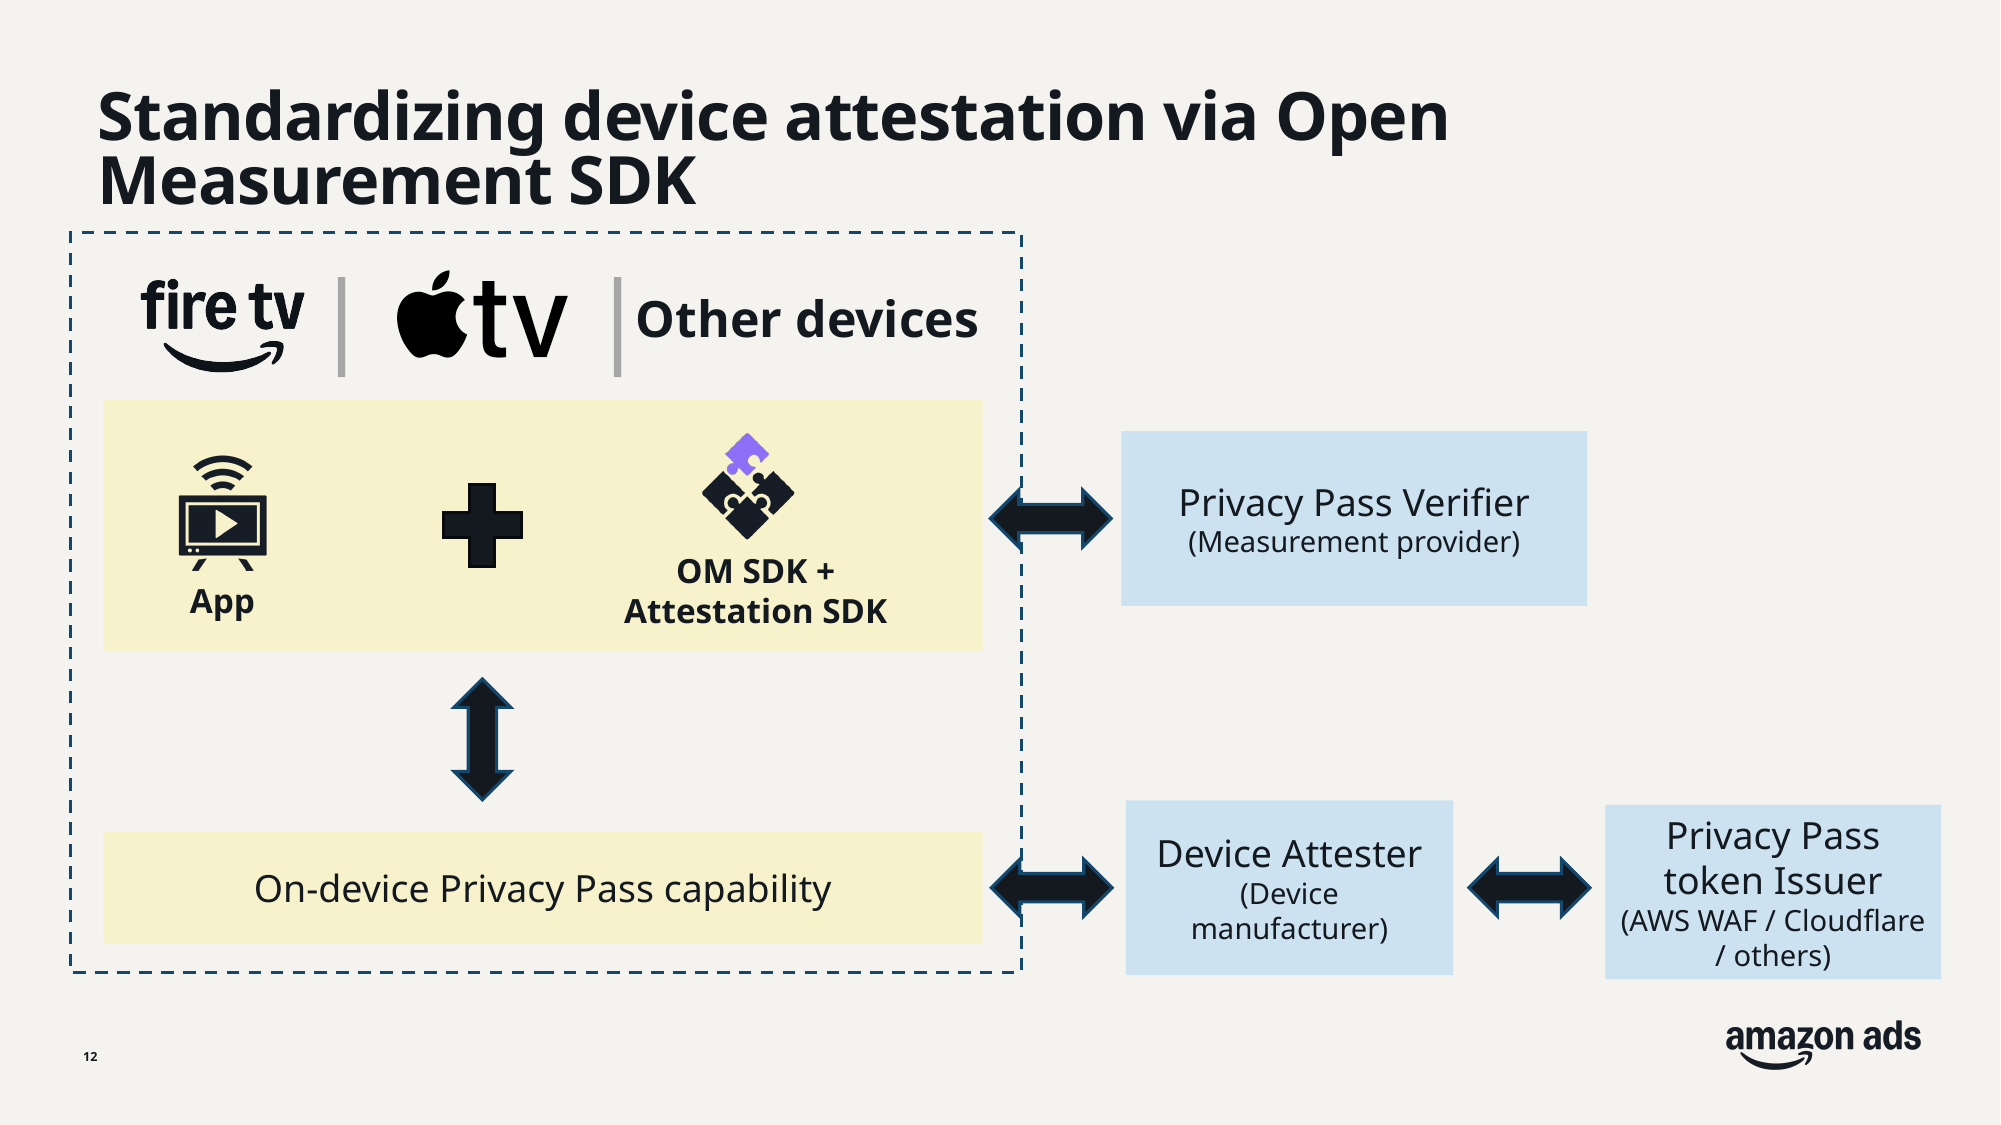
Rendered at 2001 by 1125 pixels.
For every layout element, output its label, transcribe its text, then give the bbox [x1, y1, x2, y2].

text_box [69, 231, 1023, 974]
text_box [608, 419, 904, 639]
text_box Privacy Pass Verifier (Measurement provider) [1120, 430, 1589, 607]
text_box | [299, 245, 385, 381]
text_box Device Attester (Device manufacturer) [1124, 799, 1455, 977]
text_box Privacy Pass token Issuer (AWS WAF / Cloudflare / others) [1604, 803, 1943, 981]
text_box [989, 855, 1115, 920]
text_box [442, 483, 523, 568]
picture [388, 260, 577, 367]
slide_number 12 [83, 1049, 143, 1079]
text_box On-device Privacy Pass capability [102, 830, 984, 945]
text_box | [575, 245, 661, 381]
text_box [1466, 855, 1593, 920]
picture [110, 248, 335, 400]
text_box [450, 676, 515, 803]
text_box Other devices [621, 280, 995, 355]
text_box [151, 442, 294, 629]
picture [1726, 1020, 1921, 1070]
text_box [988, 486, 1114, 551]
text_box [102, 398, 984, 652]
text_box Standardizing device attestation via Open Measurement SDK [83, 81, 1919, 169]
